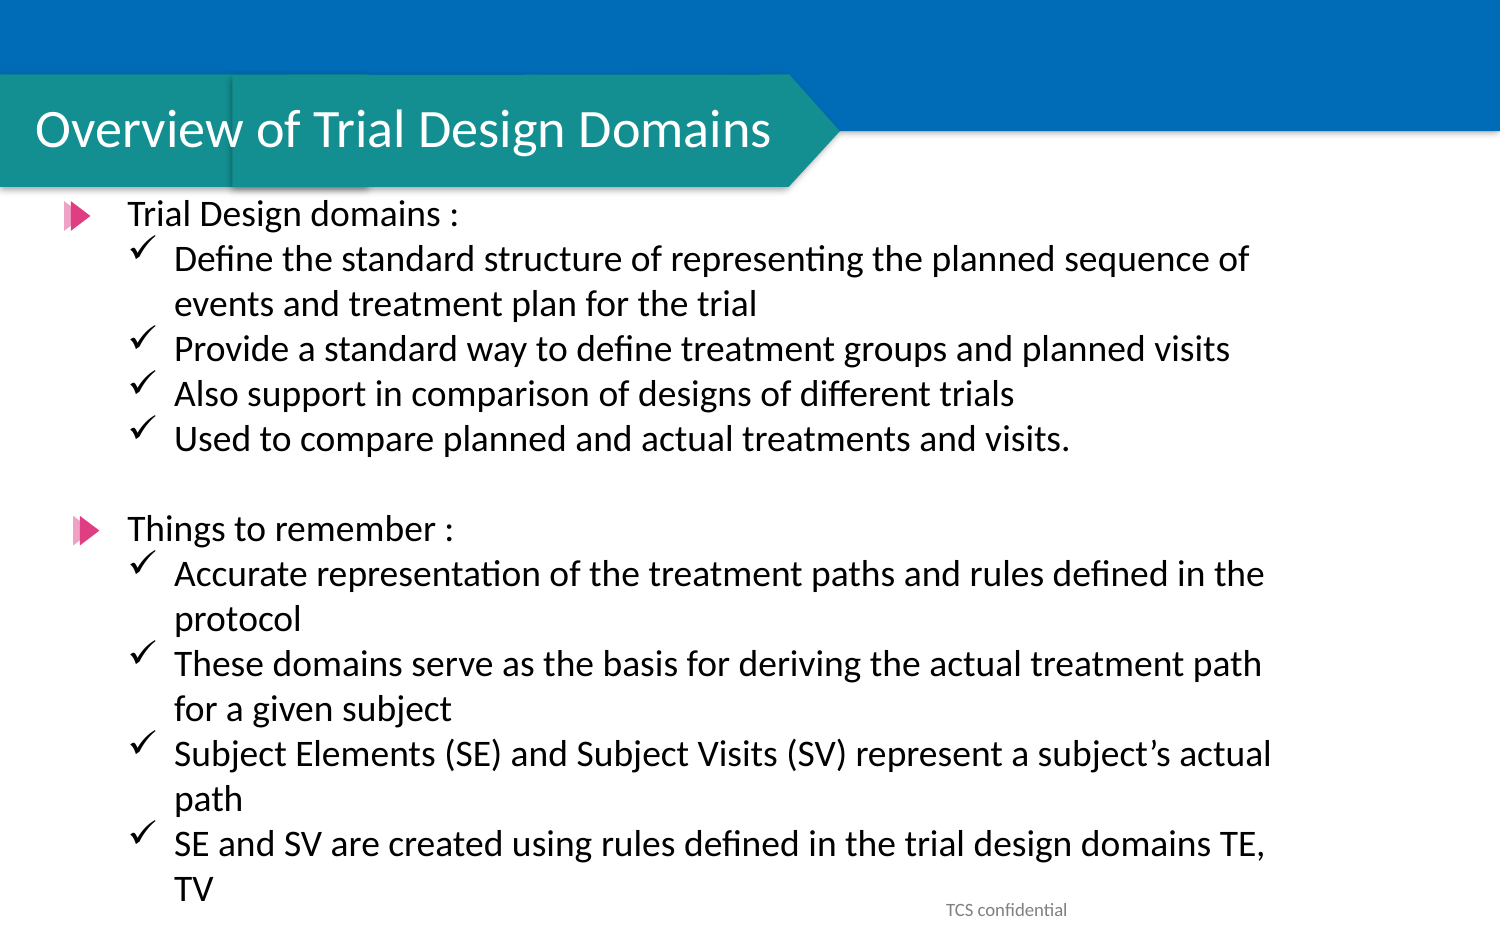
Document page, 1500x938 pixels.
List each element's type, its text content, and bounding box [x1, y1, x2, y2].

list TCS confidential [775, 891, 1238, 927]
text_box Trial Design domains : Define the standard structure of representing the planned sequence of events and treatment plan for the trial Provide a standard way to define treatment groups and planned visits Also support in comparison of designs of different trials Used to compare planned and actual treatments and visits. Things to remember : Accurate representation of the treatment paths and rules defined in the protocol These domains serve as the basis for deriving the actual treatment path for a given subject Subject Elements (SE) and Subject Visits (SV) represent a subject’s actual path SE and SV are created using rules defined in the trial design domains TE, TV [112, 181, 1320, 917]
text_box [63, 200, 91, 231]
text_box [72, 515, 100, 546]
title Overview of Trial Design Domains [0, 86, 809, 175]
text_box [112, 174, 1442, 219]
